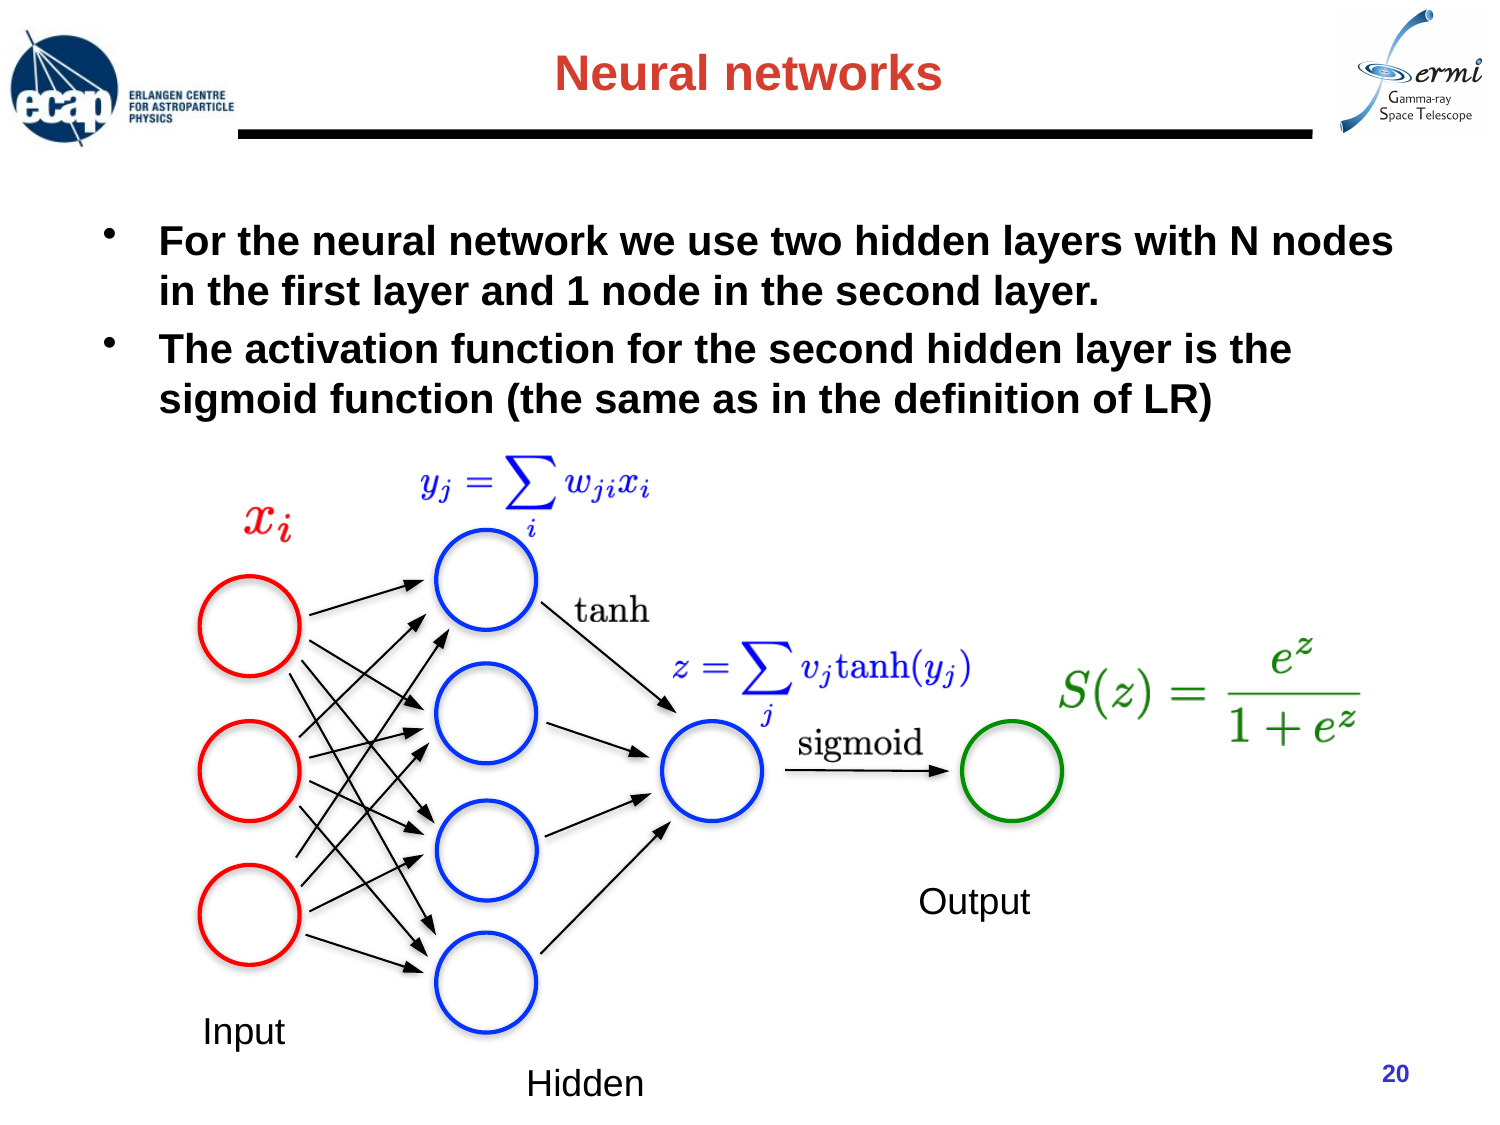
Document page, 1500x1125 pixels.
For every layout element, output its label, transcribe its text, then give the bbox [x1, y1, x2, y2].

slide_number 20 [1368, 1042, 1425, 1103]
picture [8, 27, 238, 150]
picture [1337, 6, 1484, 136]
list For the neural network we use two hidden layers with N nodes in the first layer and 1 node in the second layer. The activation function for the second hidden layer is the sigmoid function (the same as in the definition of LR) [102, 206, 1414, 1031]
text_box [186, 454, 1363, 1113]
title Neural networks [185, 16, 1313, 125]
